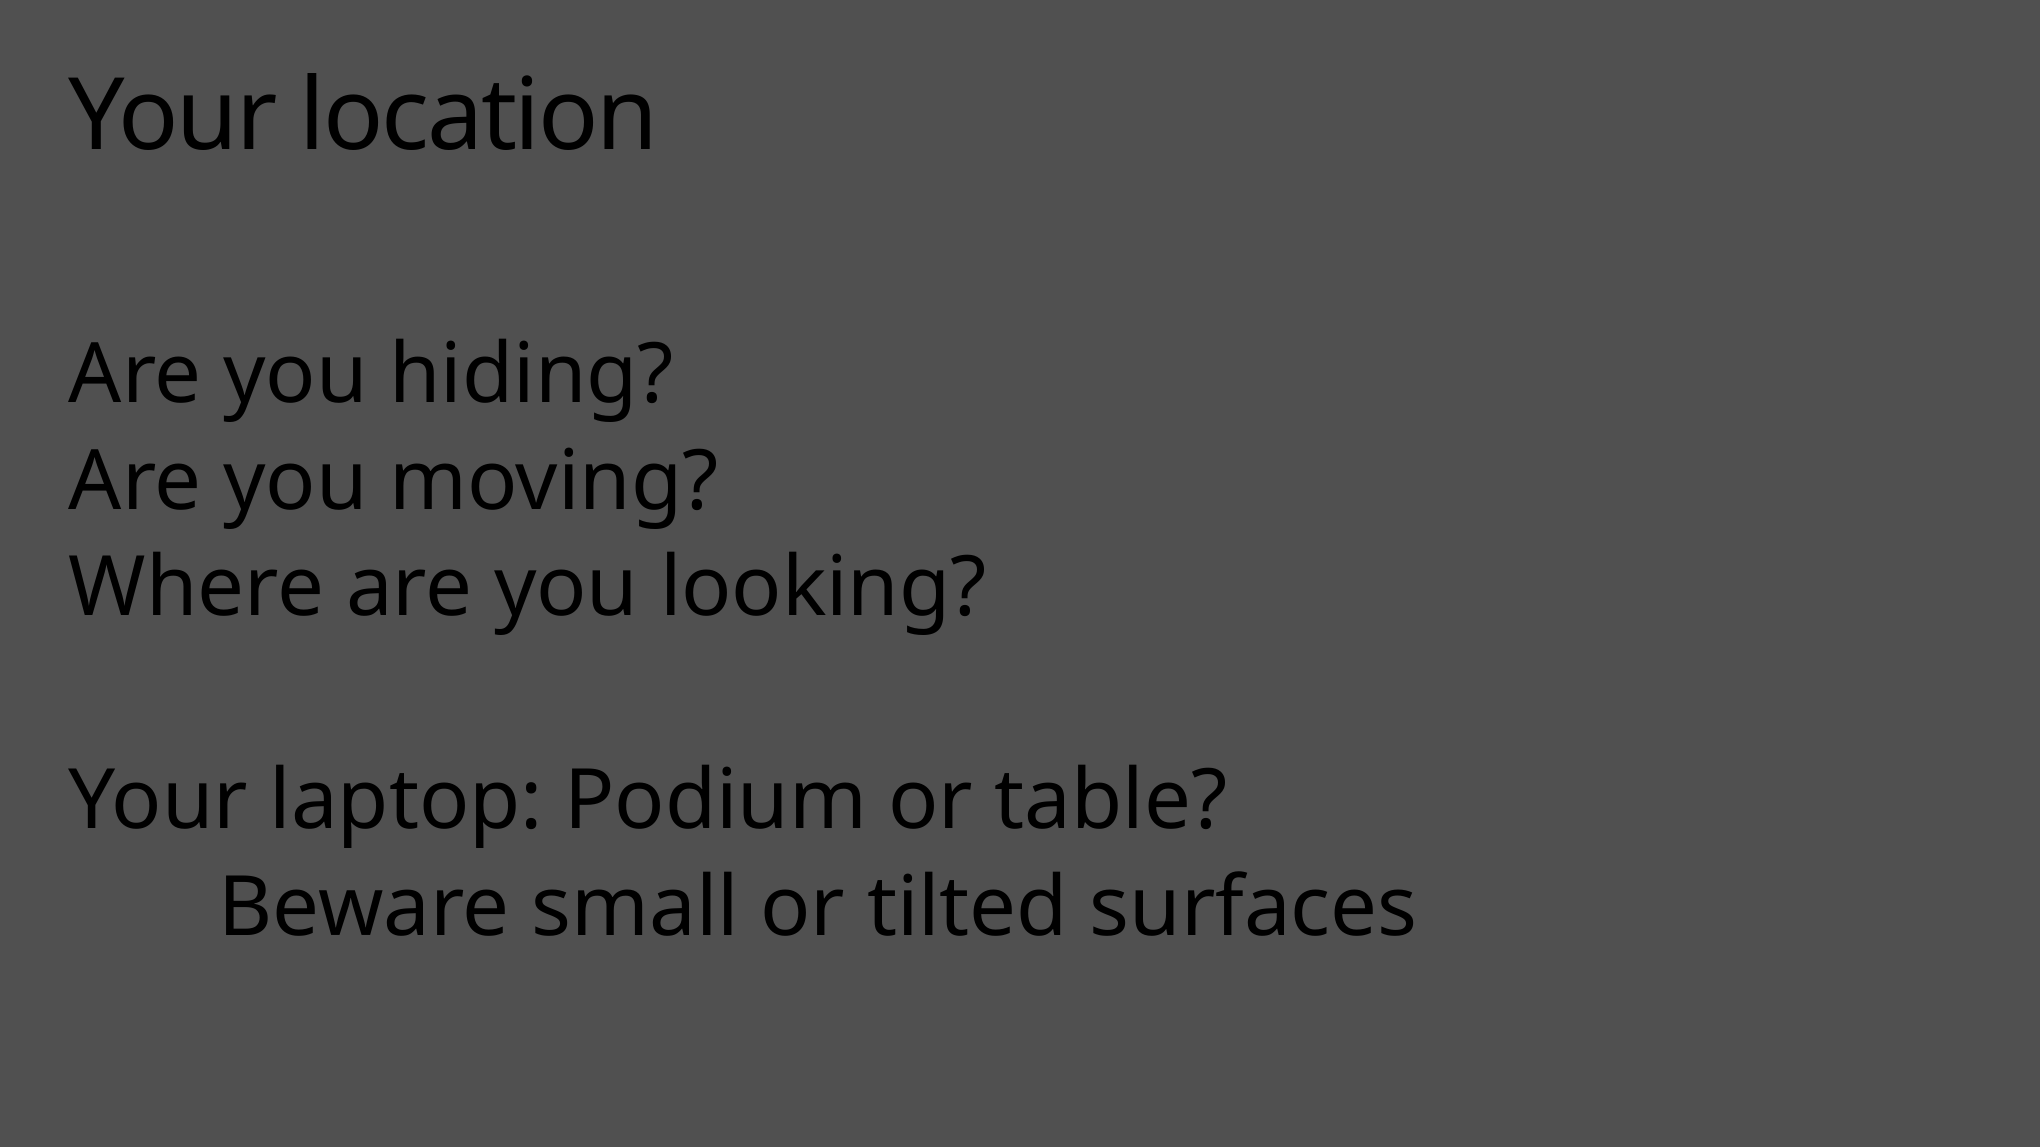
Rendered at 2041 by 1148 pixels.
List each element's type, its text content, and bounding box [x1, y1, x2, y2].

title Your location [45, 48, 1996, 198]
list Are you hiding? Are you moving? Where are you looking? Your laptop: Podium or table? Beware small or tilted surfaces [45, 198, 1996, 987]
